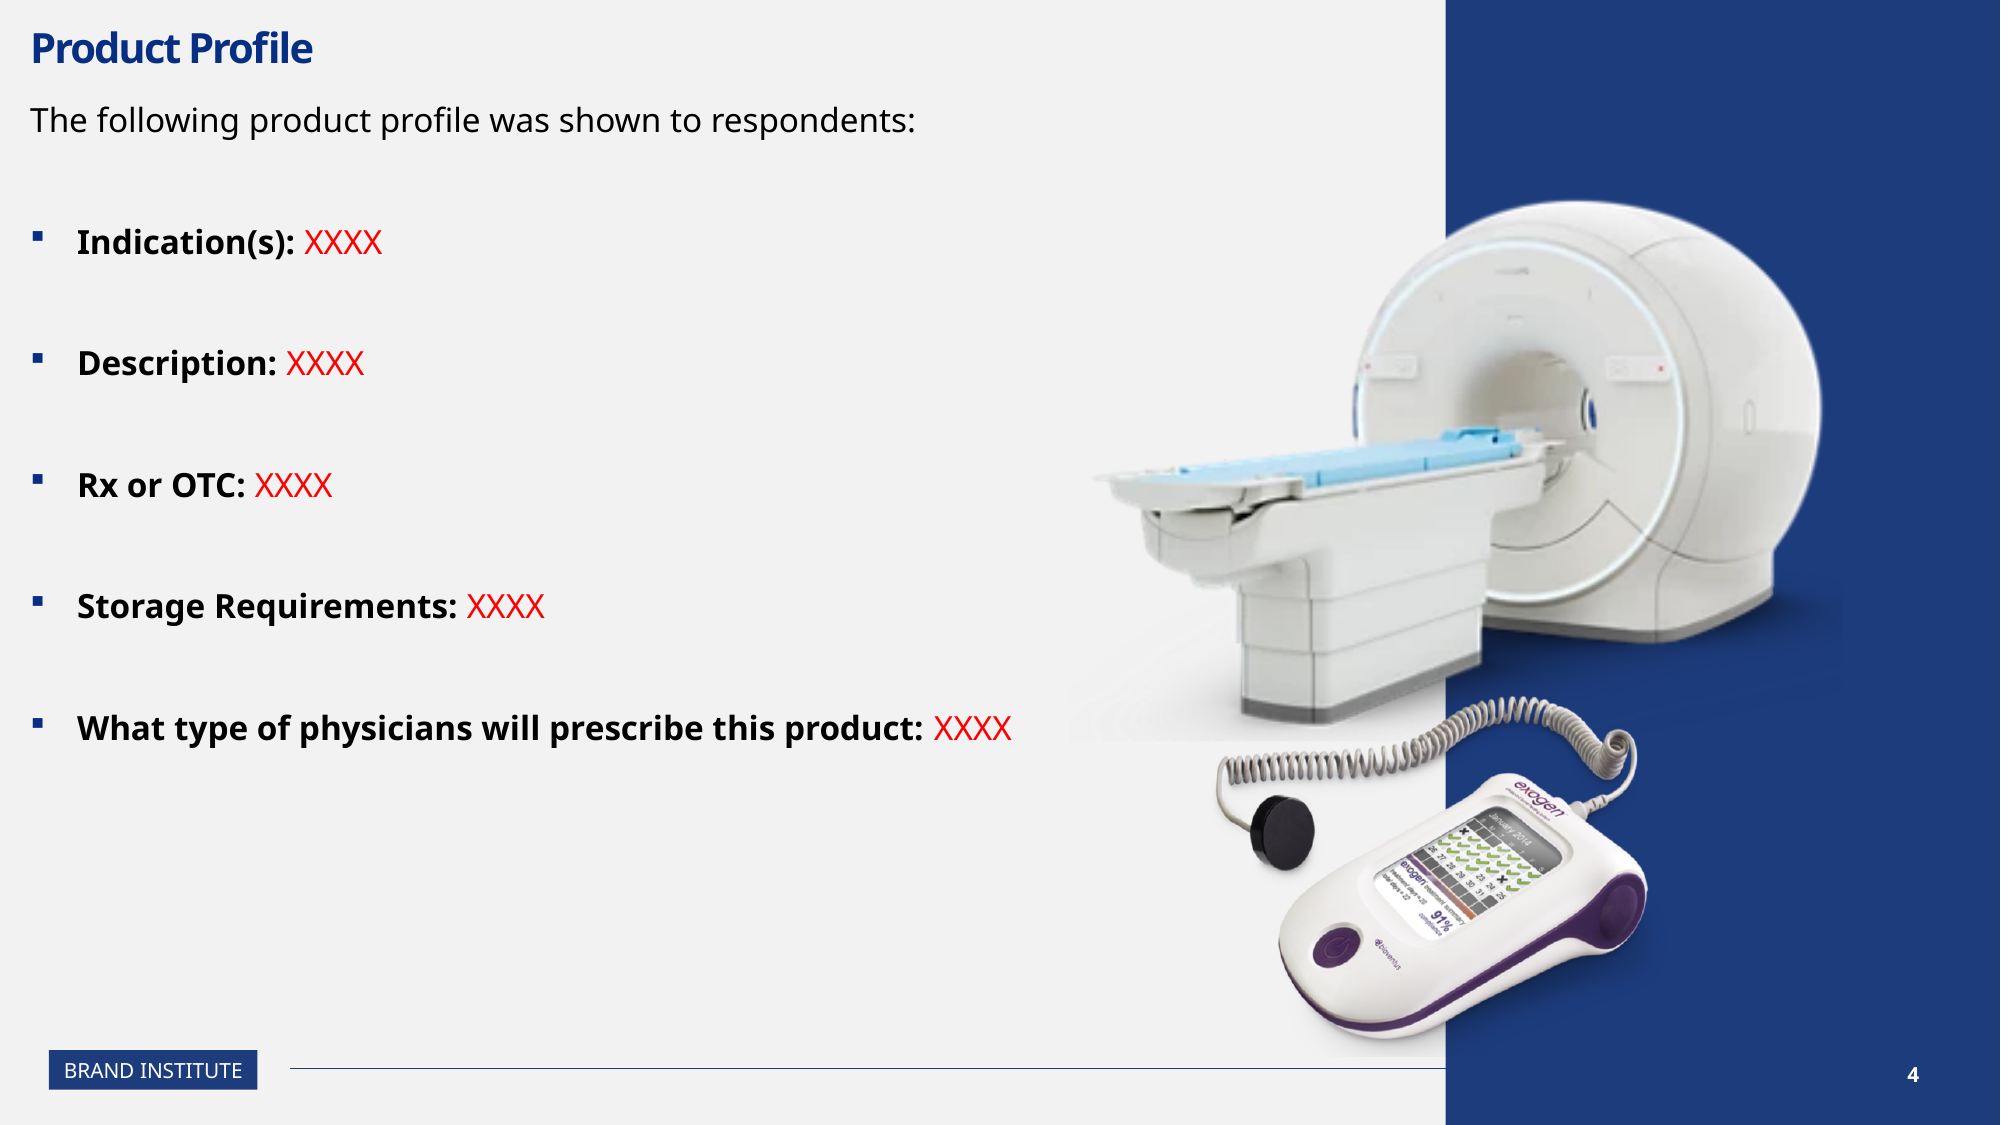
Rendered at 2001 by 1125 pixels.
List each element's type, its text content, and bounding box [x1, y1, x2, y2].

list The following product profile was shown to respondents: Indication(s): XXXX Description: XXXX Rx or OTC: XXXX Storage Requirements: XXXX What type of physicians will prescribe this product: XXXX [30, 99, 1304, 755]
picture [1070, 174, 1843, 1057]
title Product Profile [30, 0, 1304, 73]
